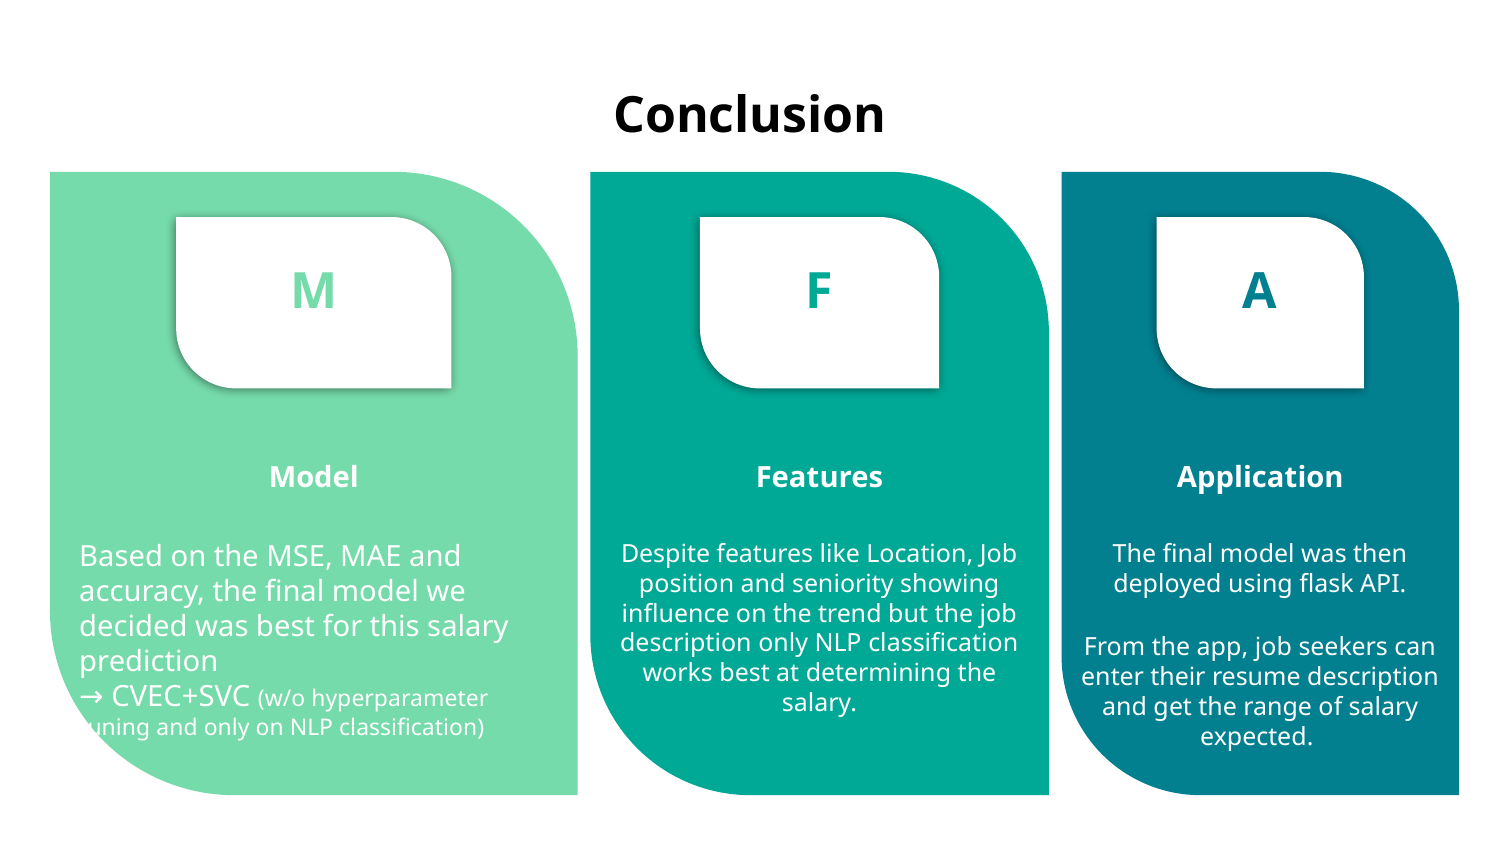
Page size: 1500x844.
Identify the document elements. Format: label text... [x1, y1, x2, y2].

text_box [49, 171, 578, 796]
title Conclusion [75, 67, 1425, 162]
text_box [589, 171, 1049, 796]
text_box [1061, 171, 1460, 796]
